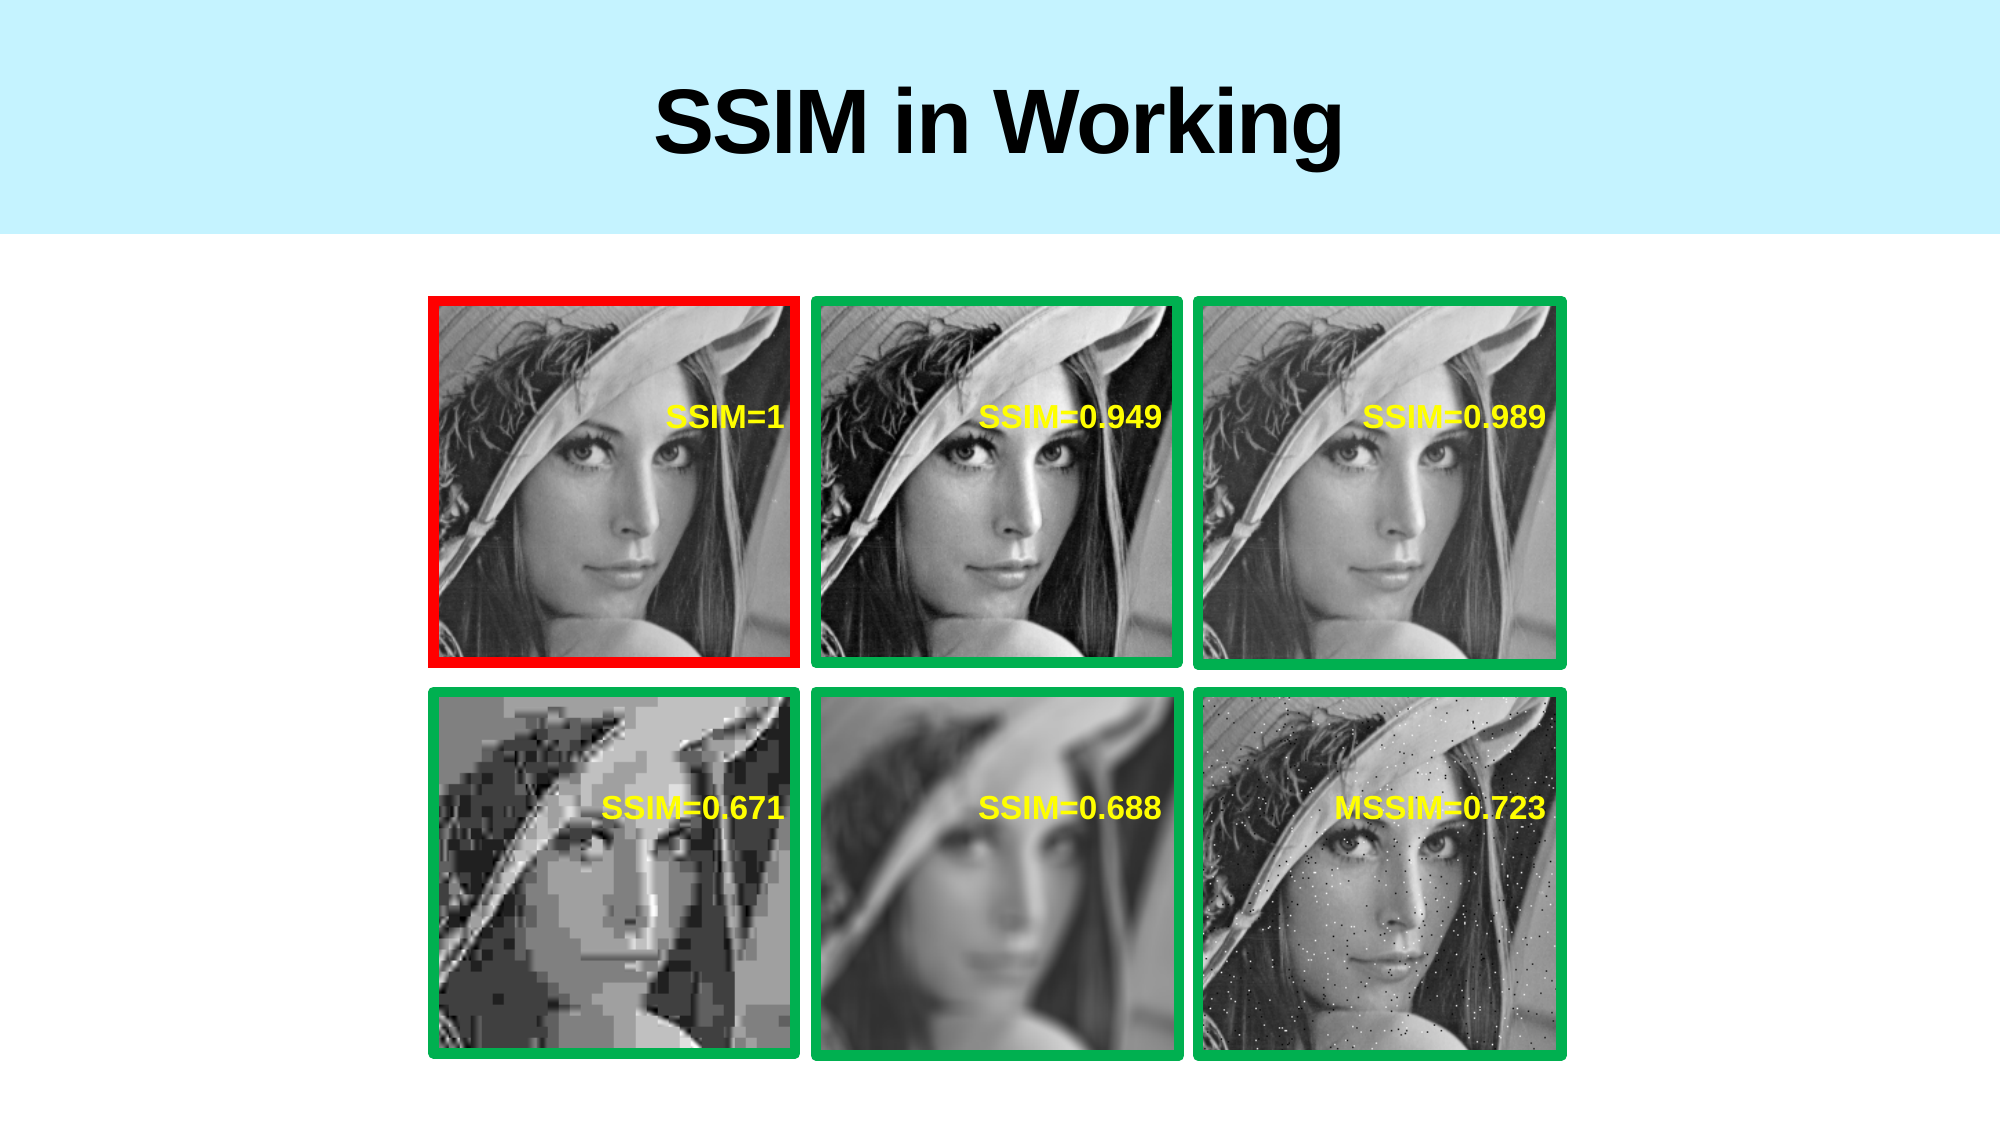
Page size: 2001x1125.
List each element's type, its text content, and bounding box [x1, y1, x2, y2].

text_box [438, 305, 1562, 1051]
title SSIM in Working [0, 0, 2000, 234]
